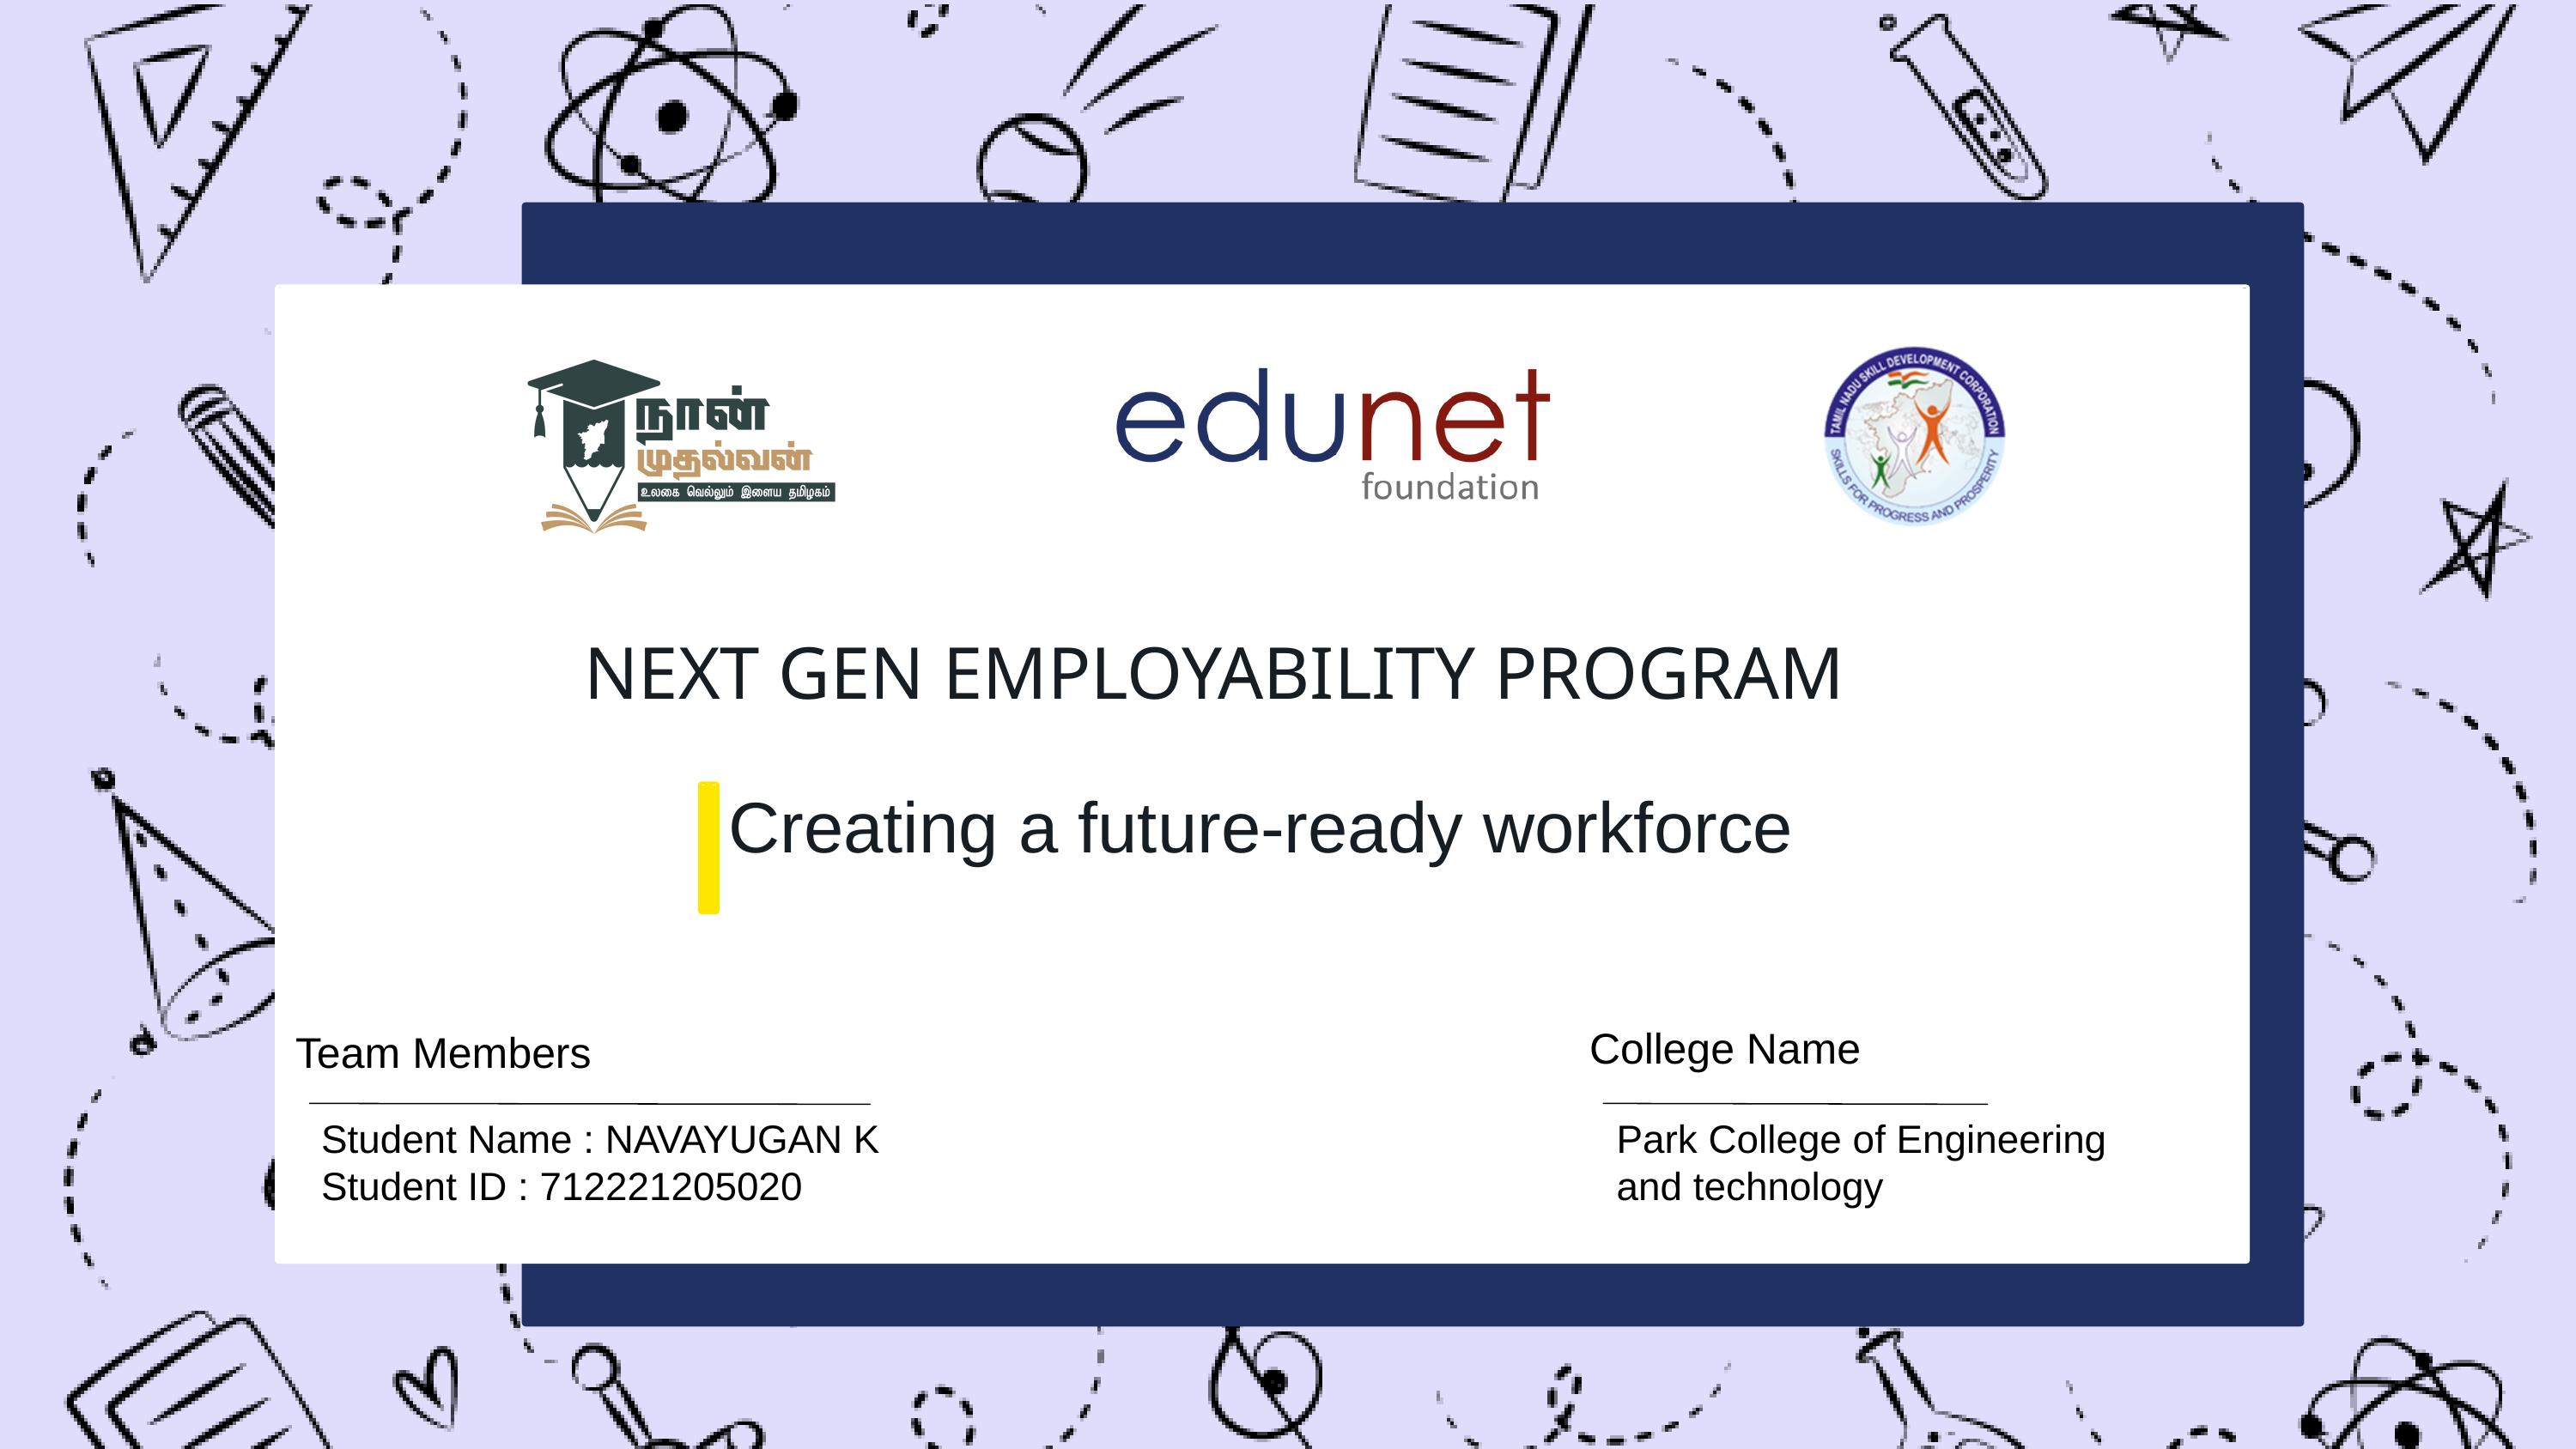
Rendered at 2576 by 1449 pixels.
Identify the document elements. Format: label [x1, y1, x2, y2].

text_box [697, 781, 720, 915]
text_box [0, 0, 2576, 1449]
text_box [521, 202, 2305, 1327]
text_box [274, 284, 2251, 1264]
